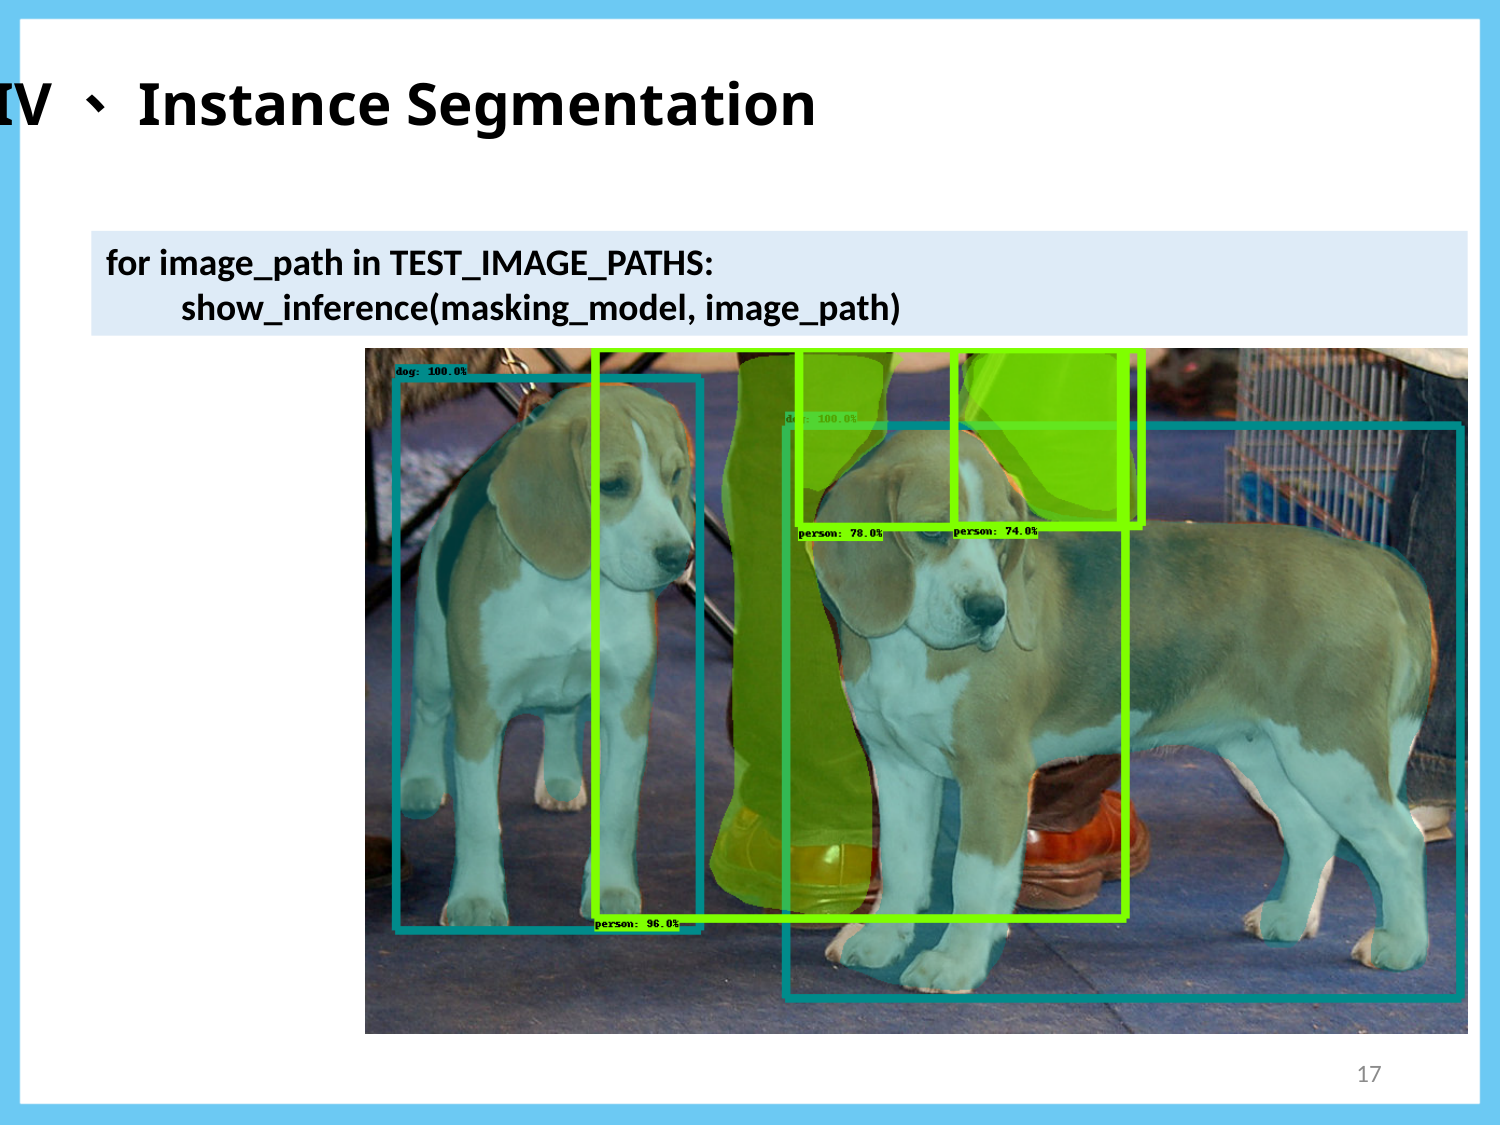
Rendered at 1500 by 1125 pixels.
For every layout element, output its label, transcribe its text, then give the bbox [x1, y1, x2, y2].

text_box IV、Instance Segmentation [0, 59, 833, 145]
picture [0, 0, 1500, 1125]
text_box for image_path in TEST_IMAGE_PATHS: show_inference(masking_model, image_path) [91, 230, 1468, 336]
slide_number 17 [1059, 1042, 1397, 1103]
